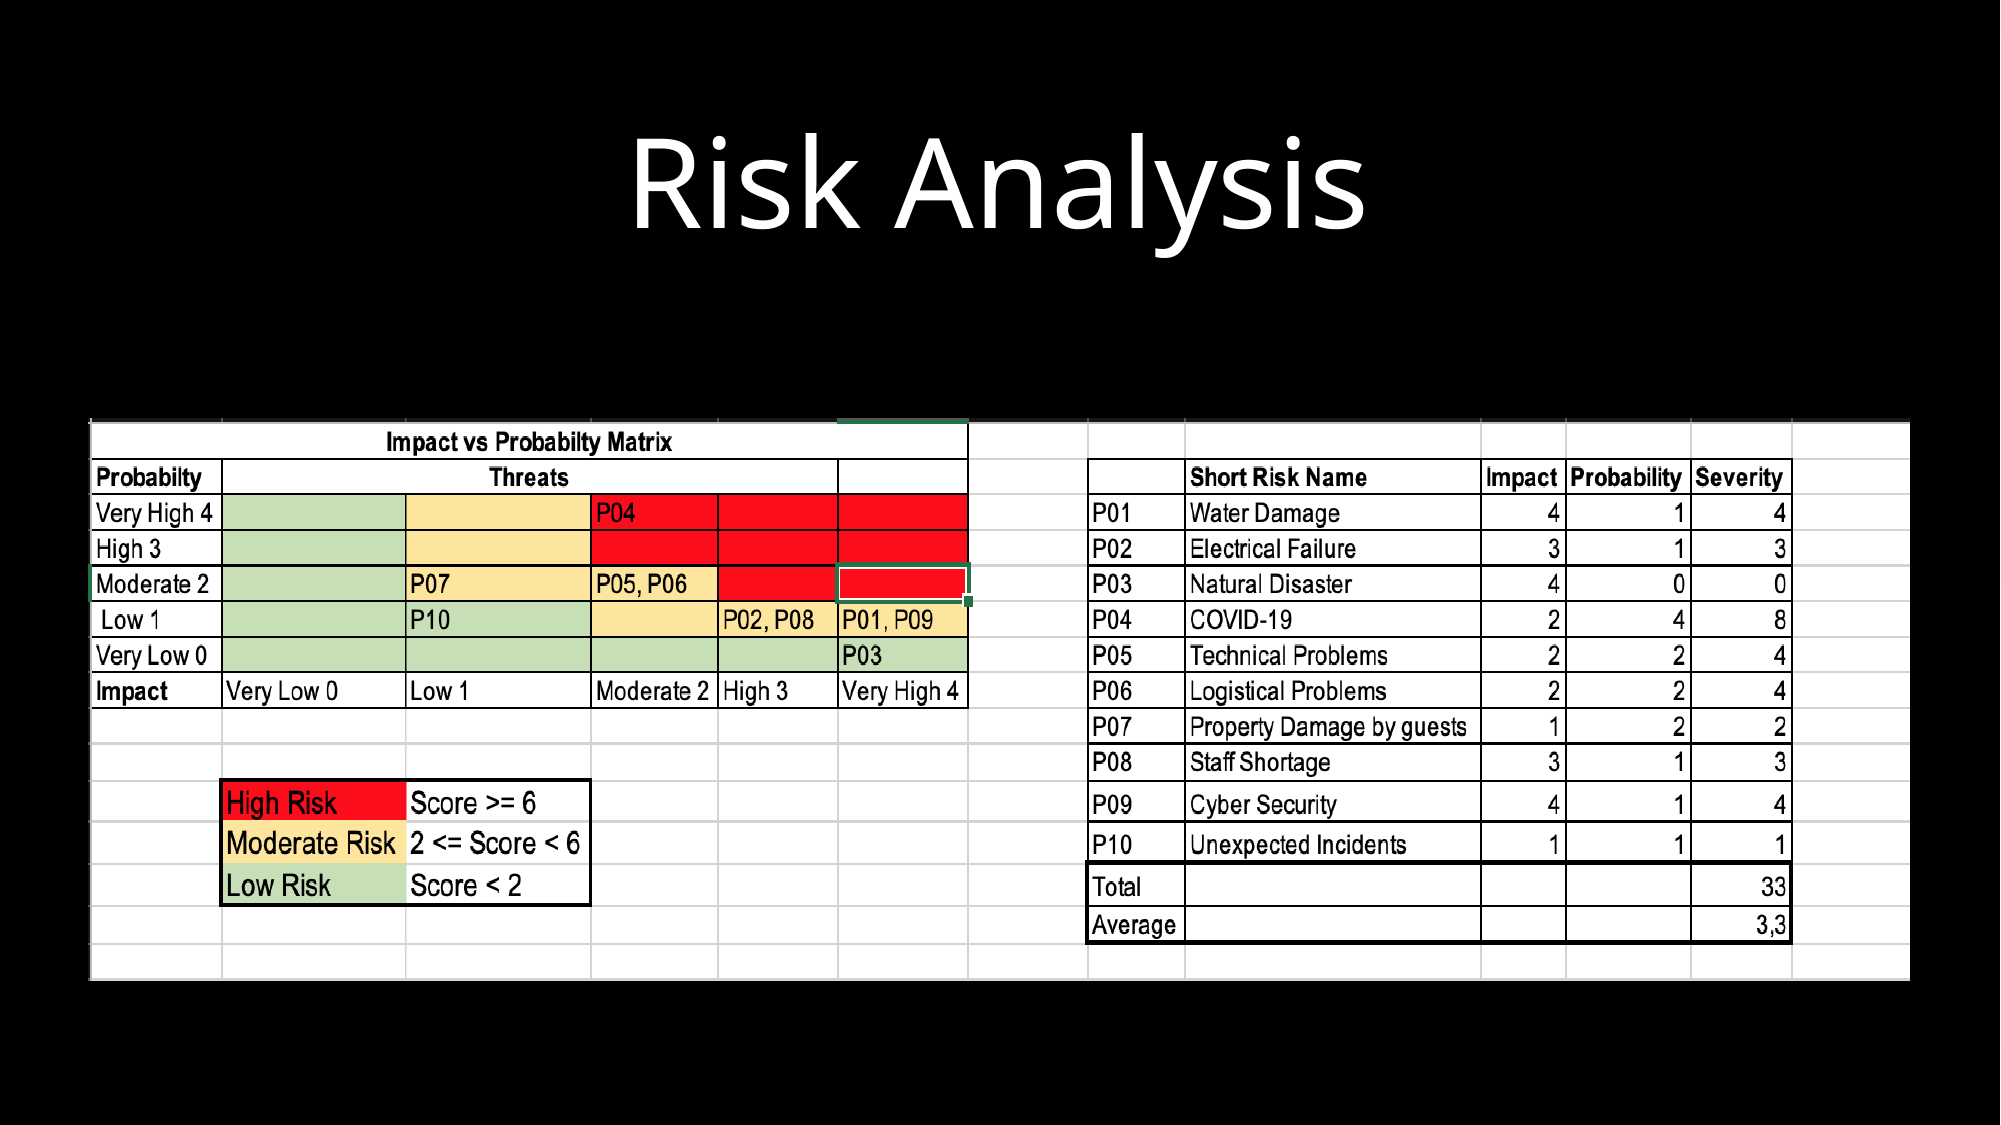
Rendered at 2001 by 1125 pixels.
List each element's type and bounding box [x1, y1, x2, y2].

list [88, 418, 1910, 981]
text_box [0, 0, 2000, 1125]
